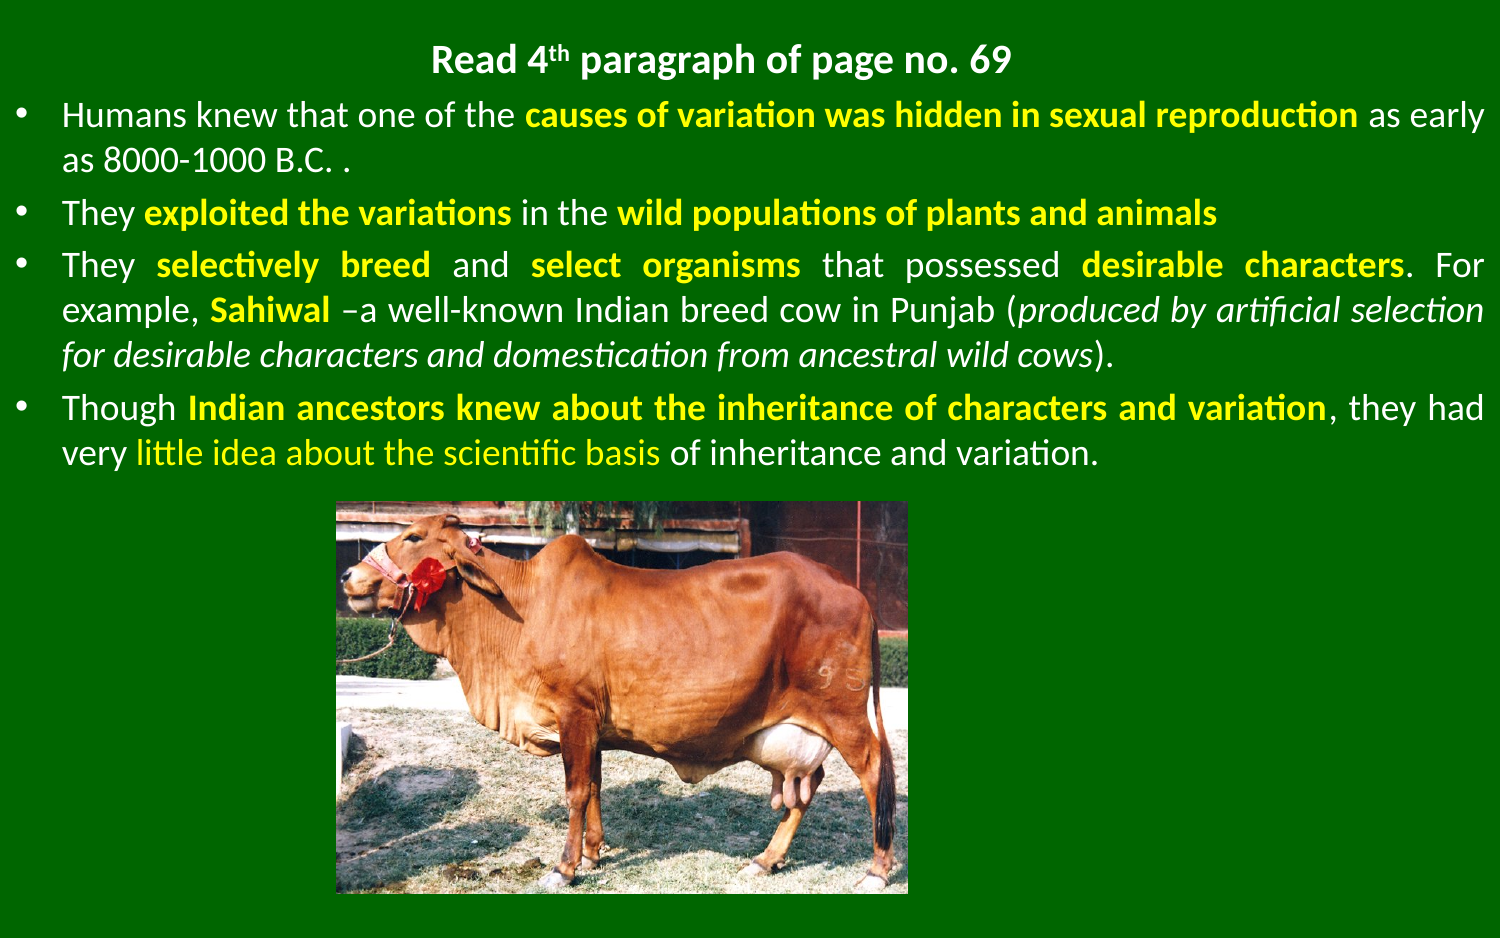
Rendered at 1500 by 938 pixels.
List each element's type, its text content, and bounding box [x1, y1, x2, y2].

list Humans knew that one of the causes of variation was hidden in sexual reproduction as early as 8000-1000 B.C. . They exploited the variations in the wild populations of plants and animals They selectively breed and select organisms that possessed desirable characters. For example, Sahiwal –a well-known Indian breed cow in Punjab (produced by artificial selection for desirable characters and domestication from ancestral wild cows). Though Indian ancestors knew about the inheritance of characters and variation, they had very little idea about the scientific basis of inheritance and variation. [0, 82, 1500, 702]
title Read 4th paragraph of page no. 69 [29, 19, 1414, 82]
picture [336, 501, 908, 895]
